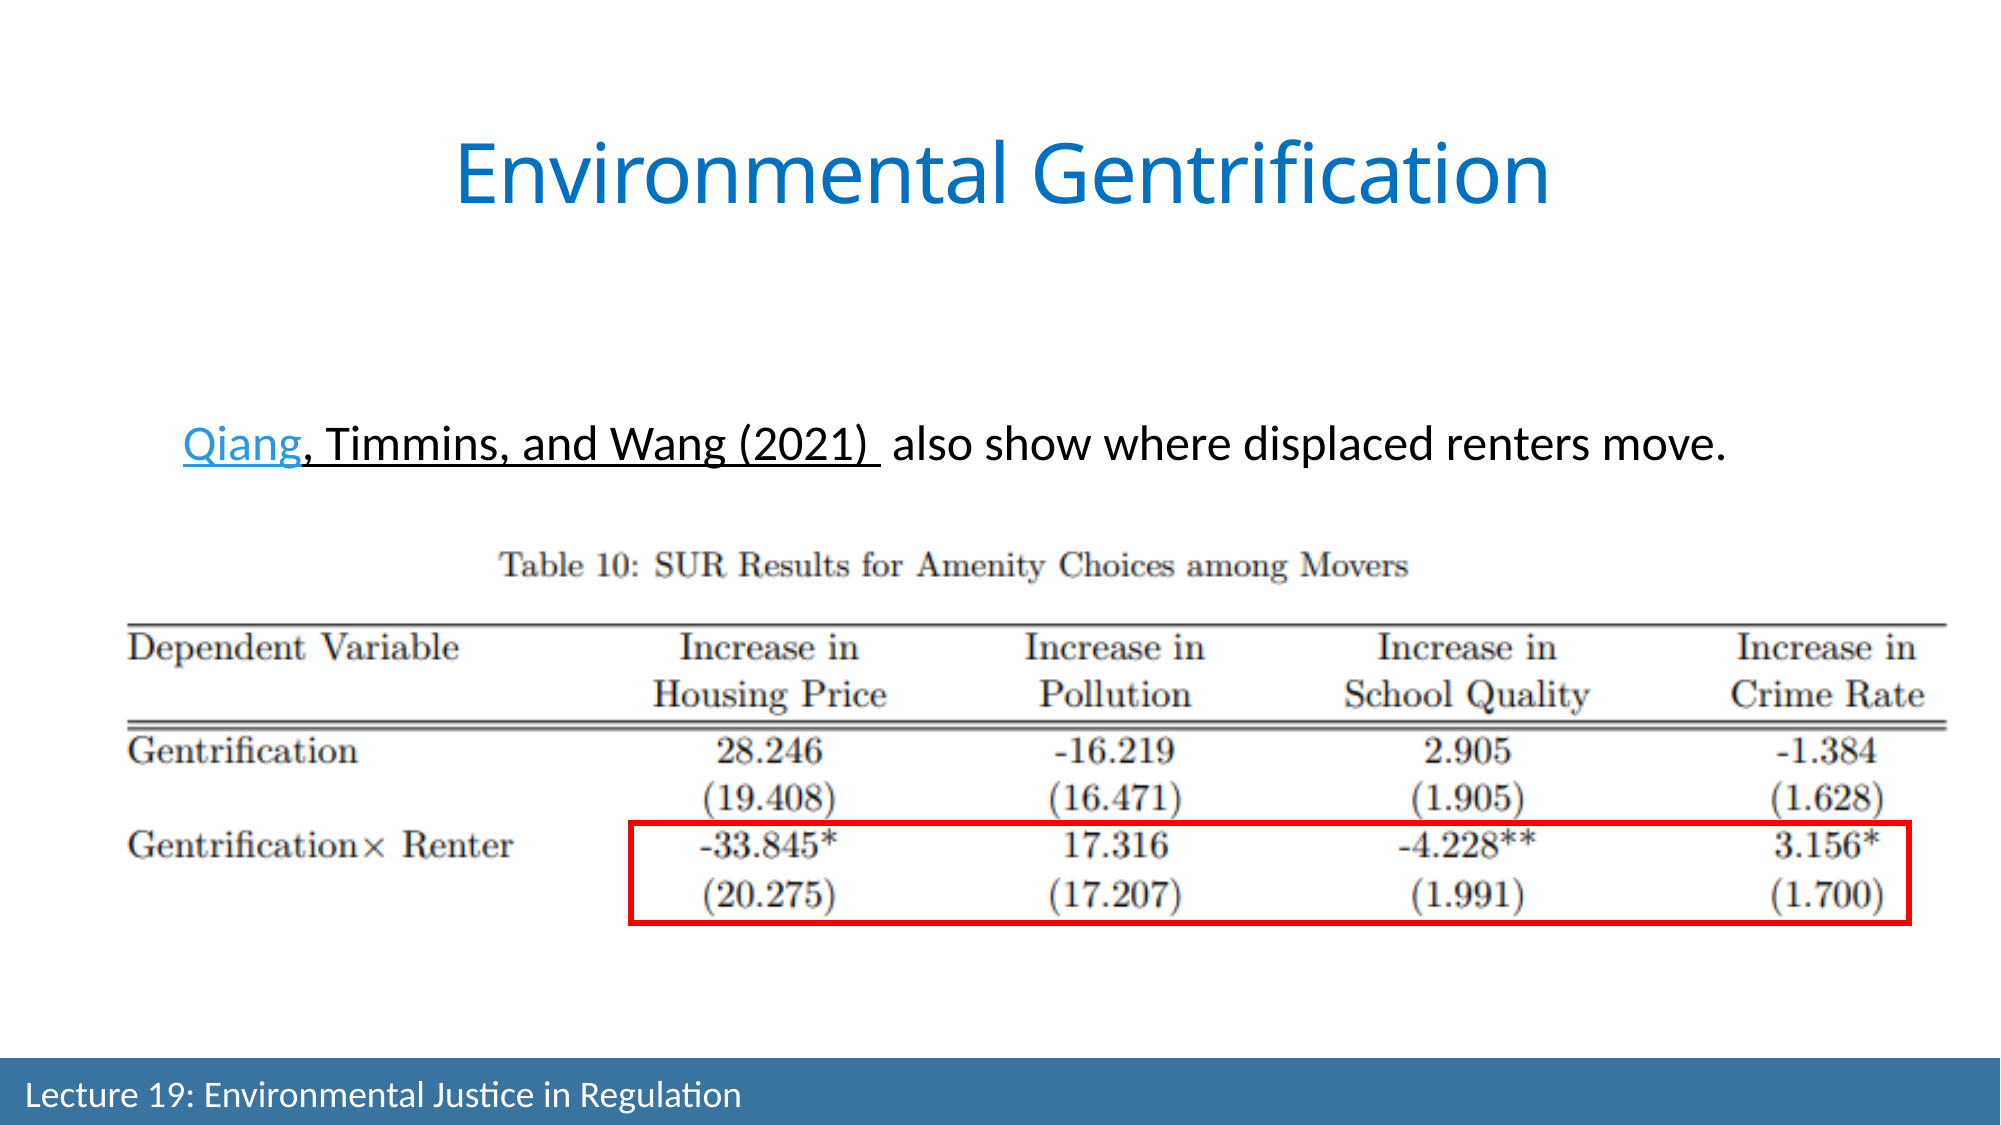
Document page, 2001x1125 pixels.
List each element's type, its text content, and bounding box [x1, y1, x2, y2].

text_box Qiang, Timmins, and Wang (2021) also show where displaced renters move. [168, 387, 1832, 478]
picture [90, 514, 1977, 924]
text_box Environmental Gentrification [410, 0, 1597, 229]
